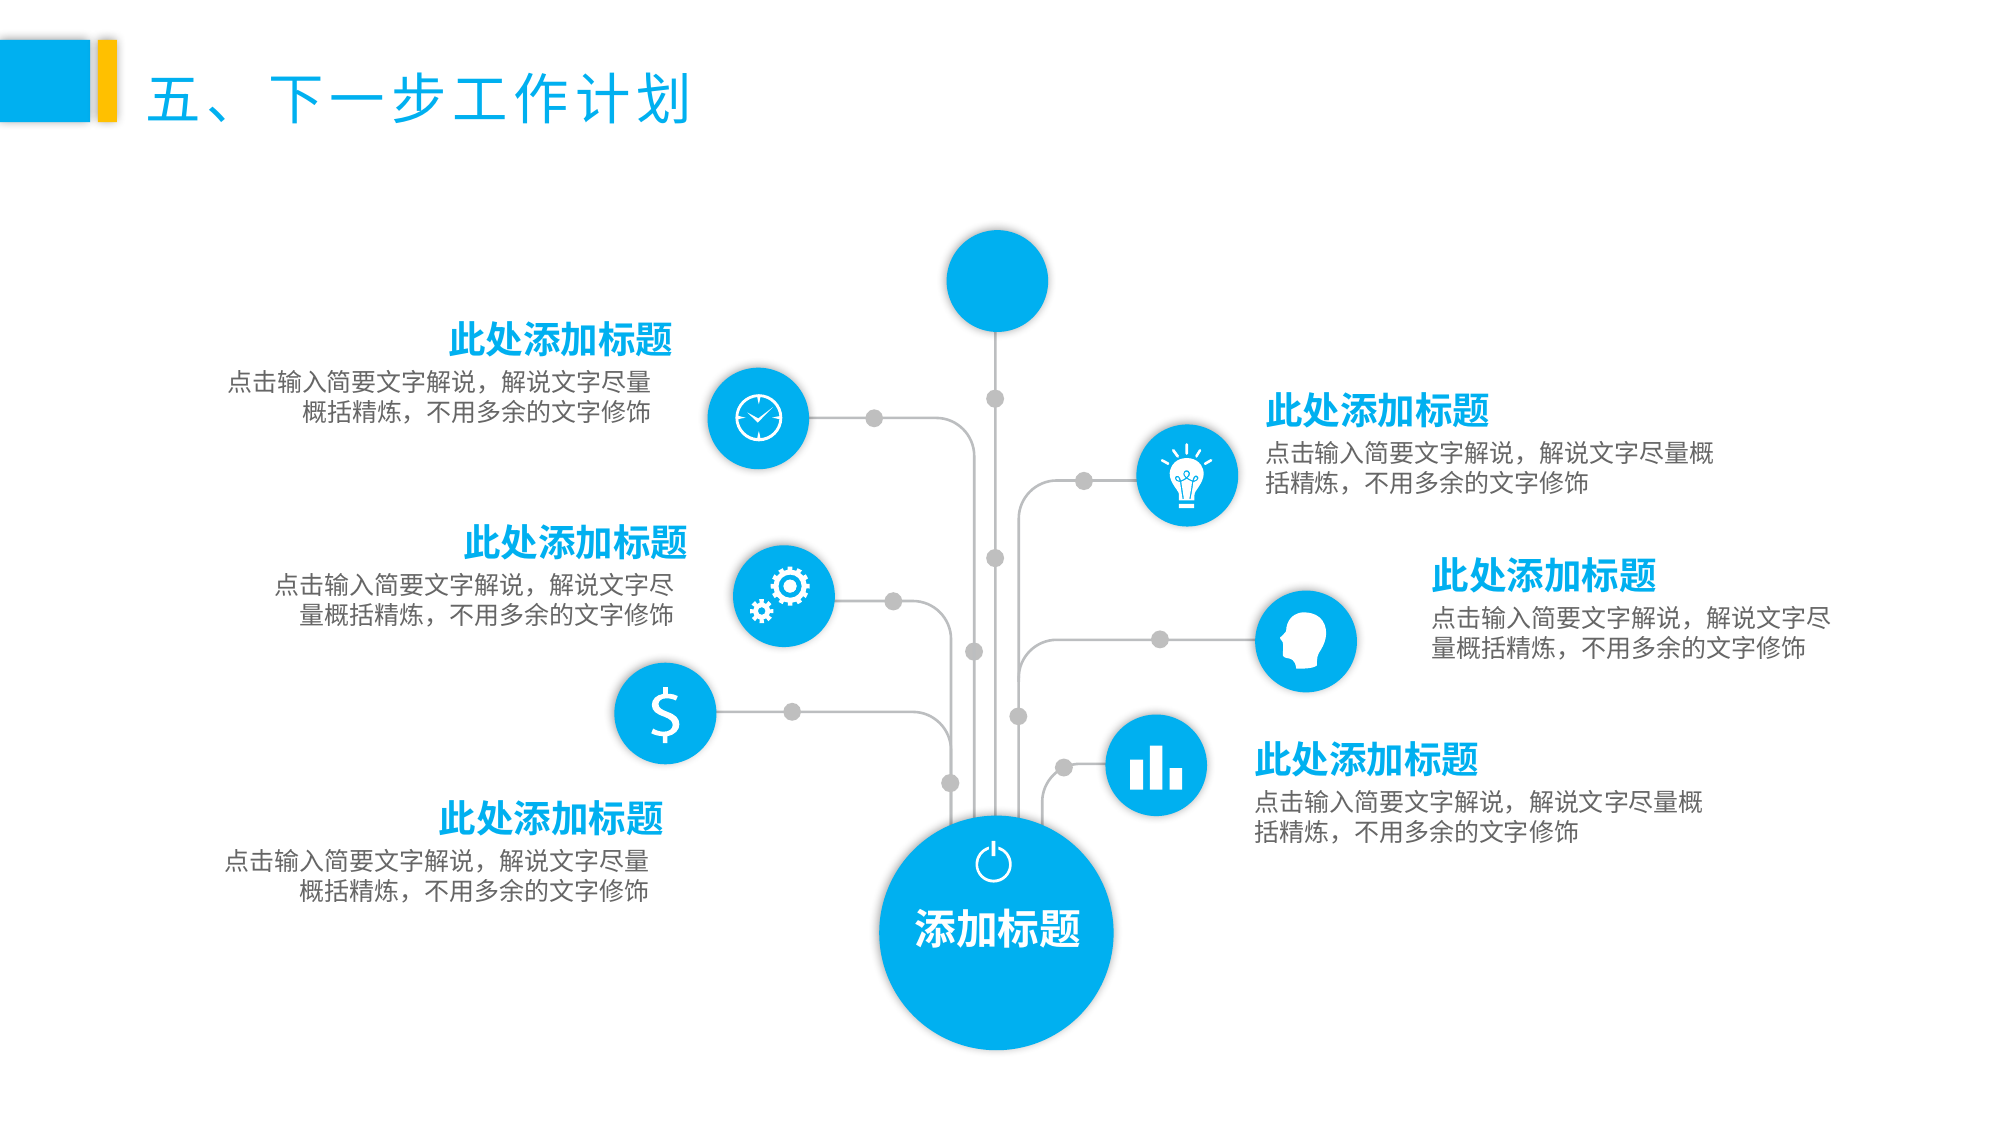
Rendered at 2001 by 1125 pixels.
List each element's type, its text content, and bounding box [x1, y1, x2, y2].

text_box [238, 511, 704, 638]
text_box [733, 545, 835, 648]
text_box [1255, 590, 1357, 693]
text_box [882, 961, 1111, 1051]
text_box 添加标题 [876, 895, 1120, 961]
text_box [203, 308, 688, 436]
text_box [986, 300, 1005, 840]
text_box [764, 409, 984, 838]
text_box [946, 230, 1049, 332]
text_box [1105, 714, 1208, 817]
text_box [1417, 544, 1867, 671]
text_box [1042, 758, 1152, 867]
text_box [1009, 630, 1307, 841]
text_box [764, 592, 951, 702]
text_box [97, 39, 118, 123]
text_box 五、下一步工作计划 [130, 23, 708, 139]
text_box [707, 367, 810, 470]
text_box [1005, 815, 1009, 840]
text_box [1239, 728, 1727, 855]
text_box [614, 662, 717, 765]
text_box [680, 702, 960, 905]
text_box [196, 787, 679, 915]
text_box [975, 840, 1012, 883]
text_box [1018, 471, 1196, 630]
text_box [0, 39, 91, 123]
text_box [1250, 379, 1754, 506]
text_box [960, 816, 1108, 895]
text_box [1136, 424, 1239, 527]
